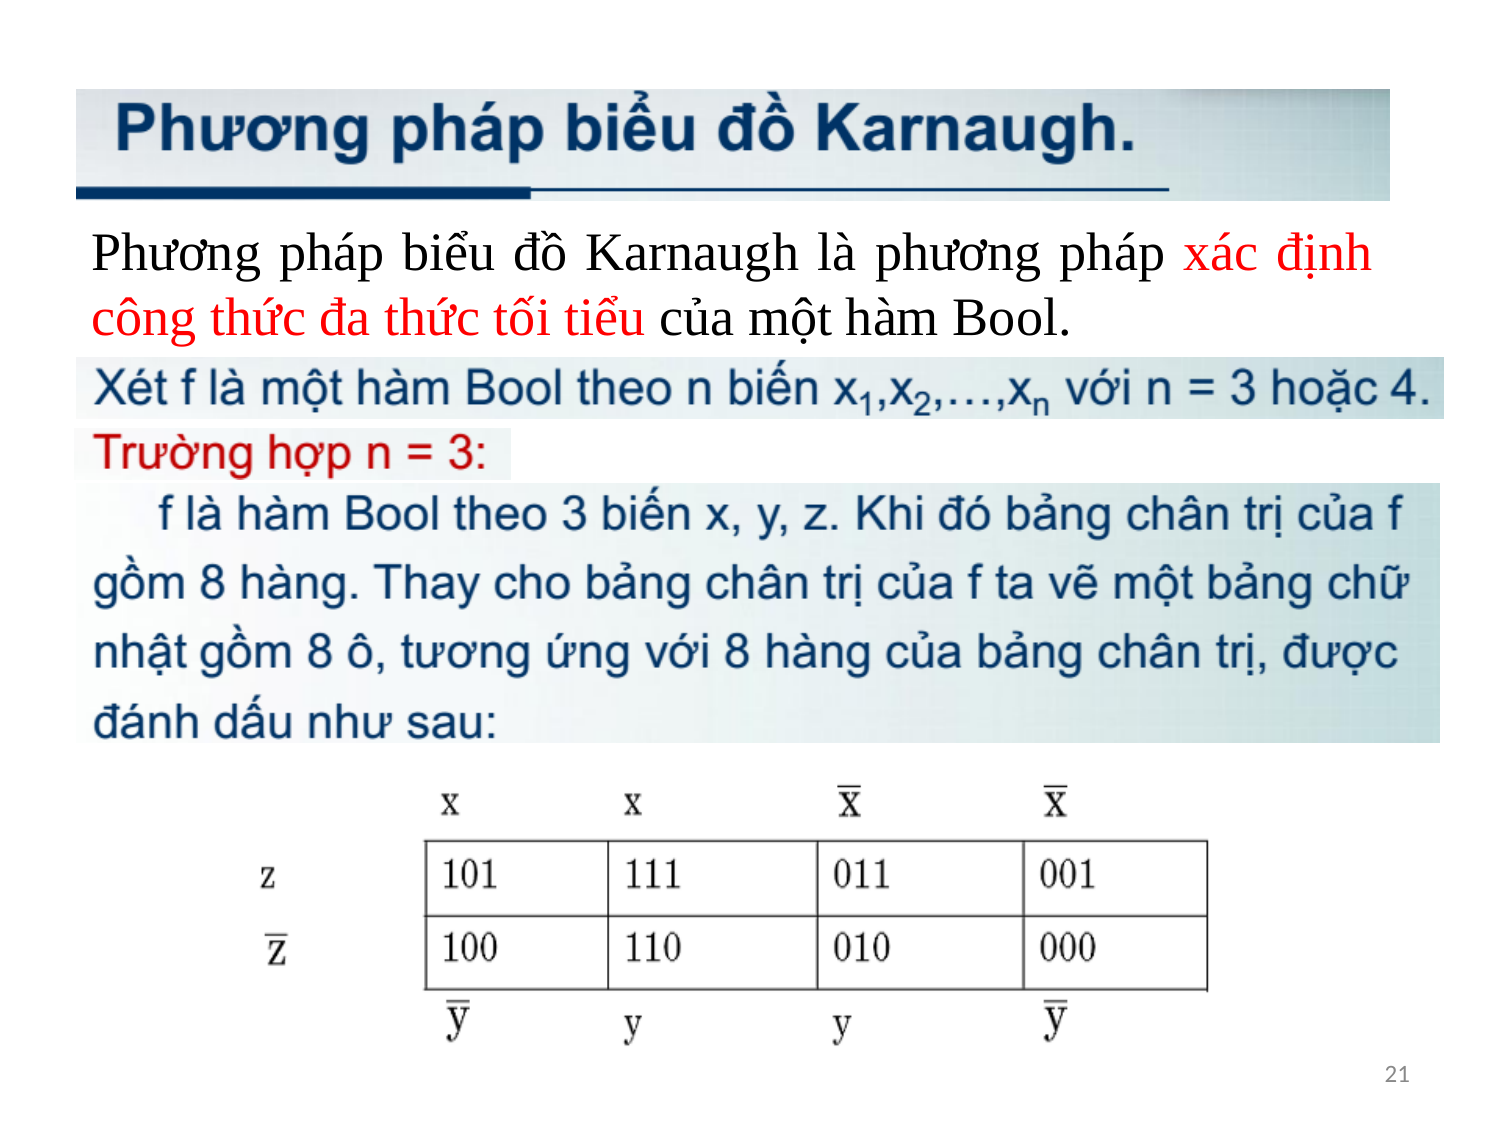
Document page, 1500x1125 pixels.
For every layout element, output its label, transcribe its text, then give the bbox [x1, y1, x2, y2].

slide_number 21 [1074, 1063, 1425, 1103]
picture [76, 89, 1390, 202]
picture [76, 357, 1445, 419]
text_box Phương pháp biểu đồ Karnaugh là phương pháp xác định công thức đa thức tối tiểu của một hàm Bool. [76, 209, 1388, 354]
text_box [74, 428, 1440, 1055]
